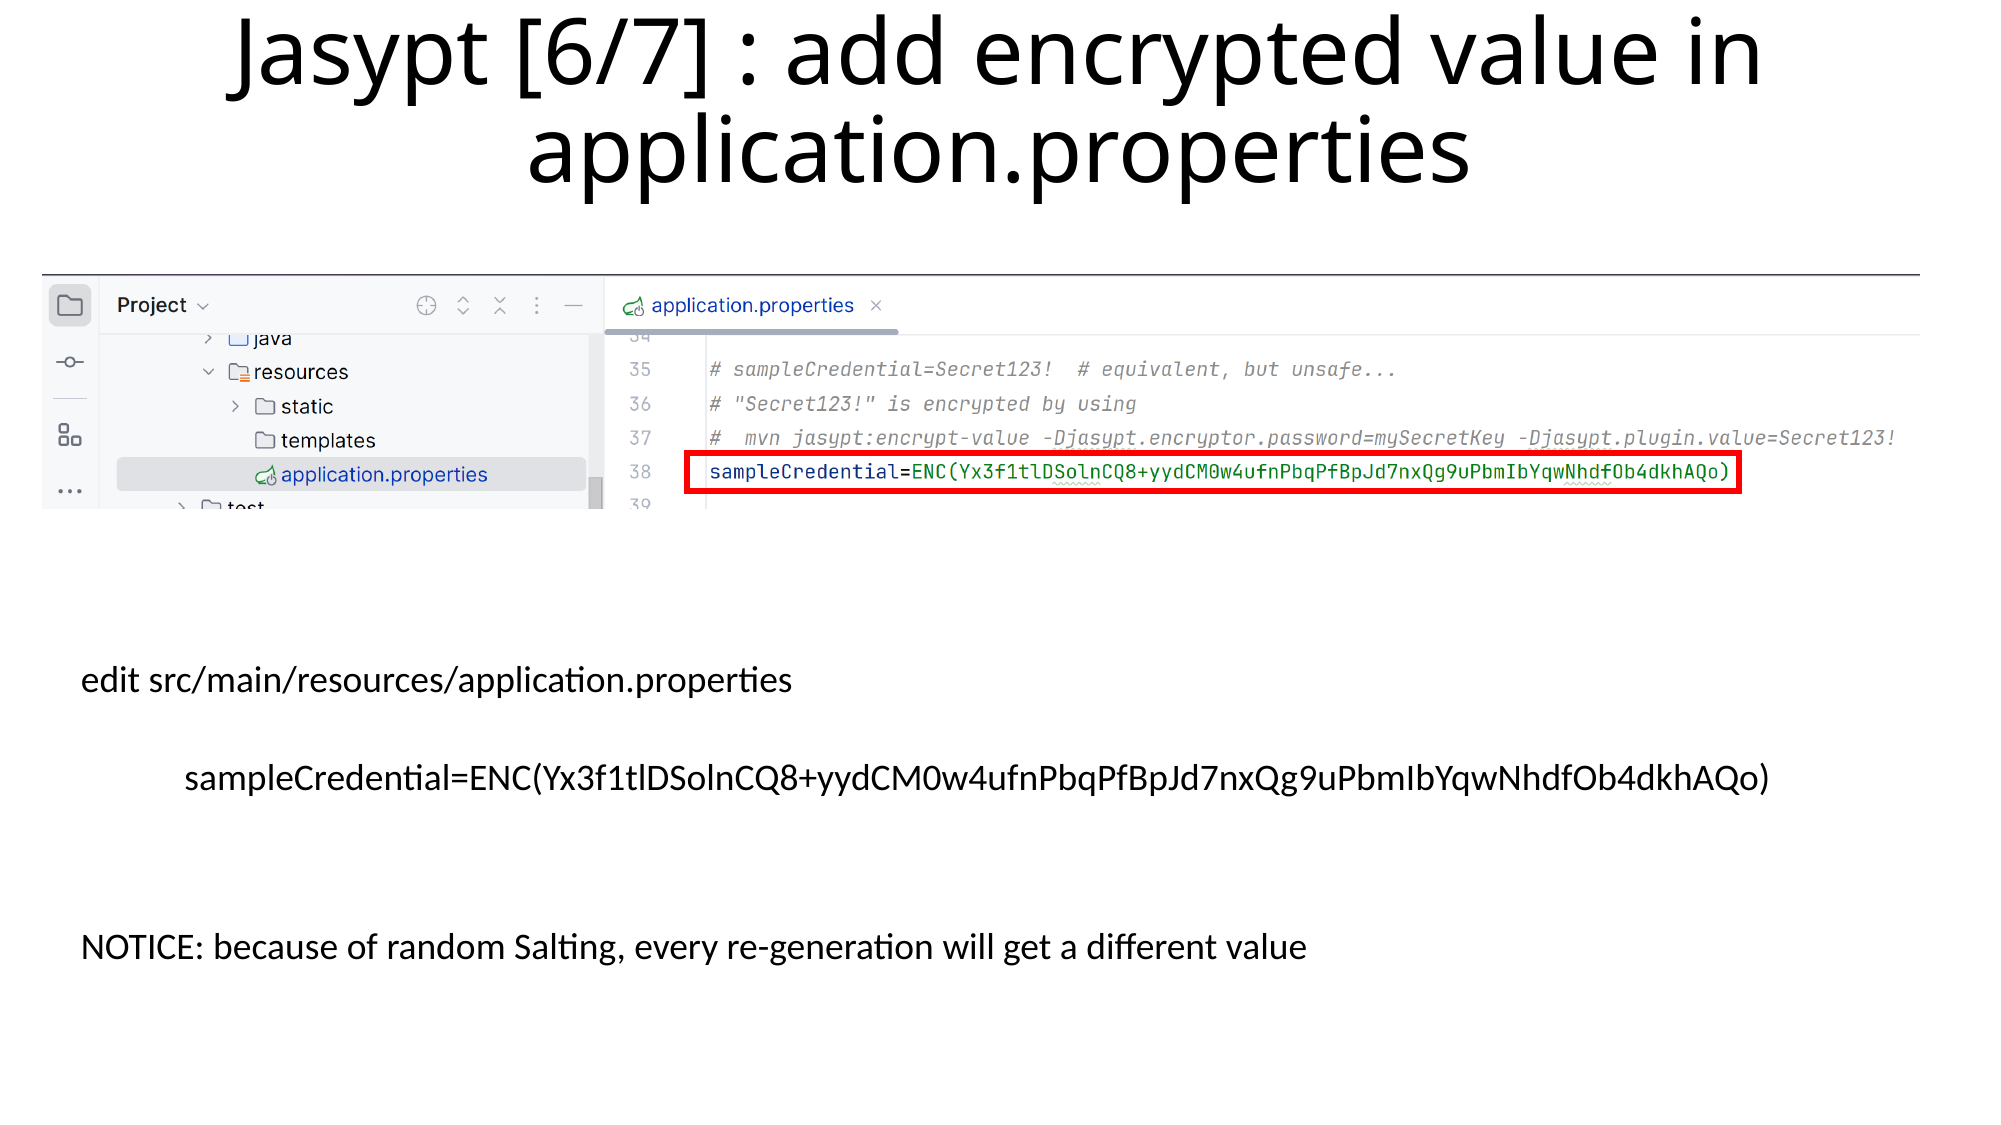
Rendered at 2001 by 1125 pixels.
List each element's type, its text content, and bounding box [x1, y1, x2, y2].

title Jasypt [6/7] : add encrypted value in application.properties [137, 0, 1863, 208]
text_box sampleCredential=ENC(Yx3f1tlDSolnCQ8+yydCM0w4ufnPbqPfBpJd7nxQg9uPbmIbYqwNhdfOb4dkhAQo) [169, 745, 1955, 806]
picture [42, 274, 1920, 509]
text_box NOTICE: because of random Salting, every re-generation will get a different value [66, 914, 1553, 975]
text_box edit src/main/resources/application.properties [66, 647, 826, 708]
